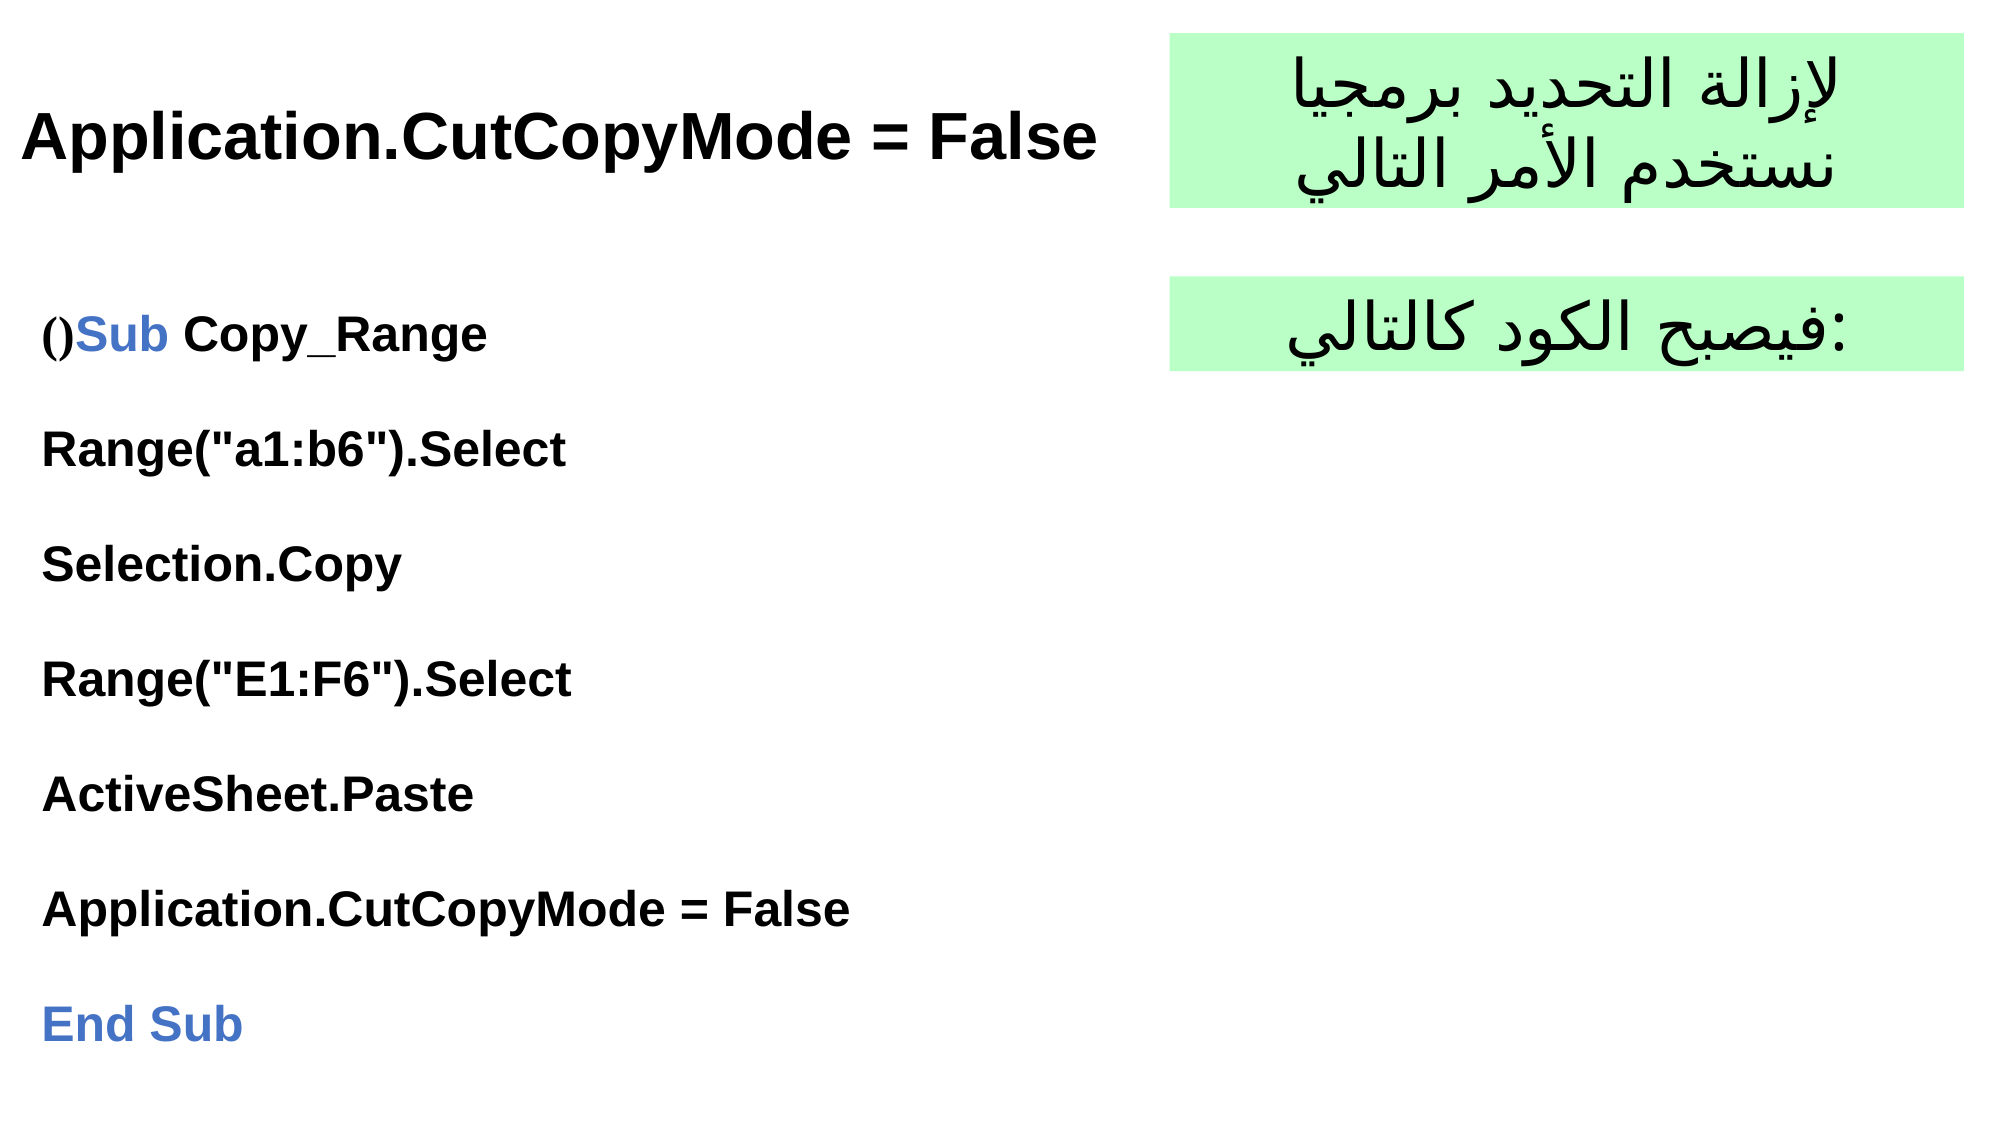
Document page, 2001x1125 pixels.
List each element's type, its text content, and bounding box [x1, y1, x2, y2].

text_box Sub Copy_Range() Range("a1:b6").Select Selection.Copy Range("E1:F6").Select ActiveSheet.Paste Application.CutCopyMode = False End Sub [26, 264, 1025, 1125]
text_box فيصبح الكود كالتالي: [1169, 276, 1964, 372]
text_box لإزالة التحديد برمجيا نستخدم الأمر التالي [1169, 33, 1964, 208]
text_box Application.CutCopyMode = False [5, 85, 1691, 181]
